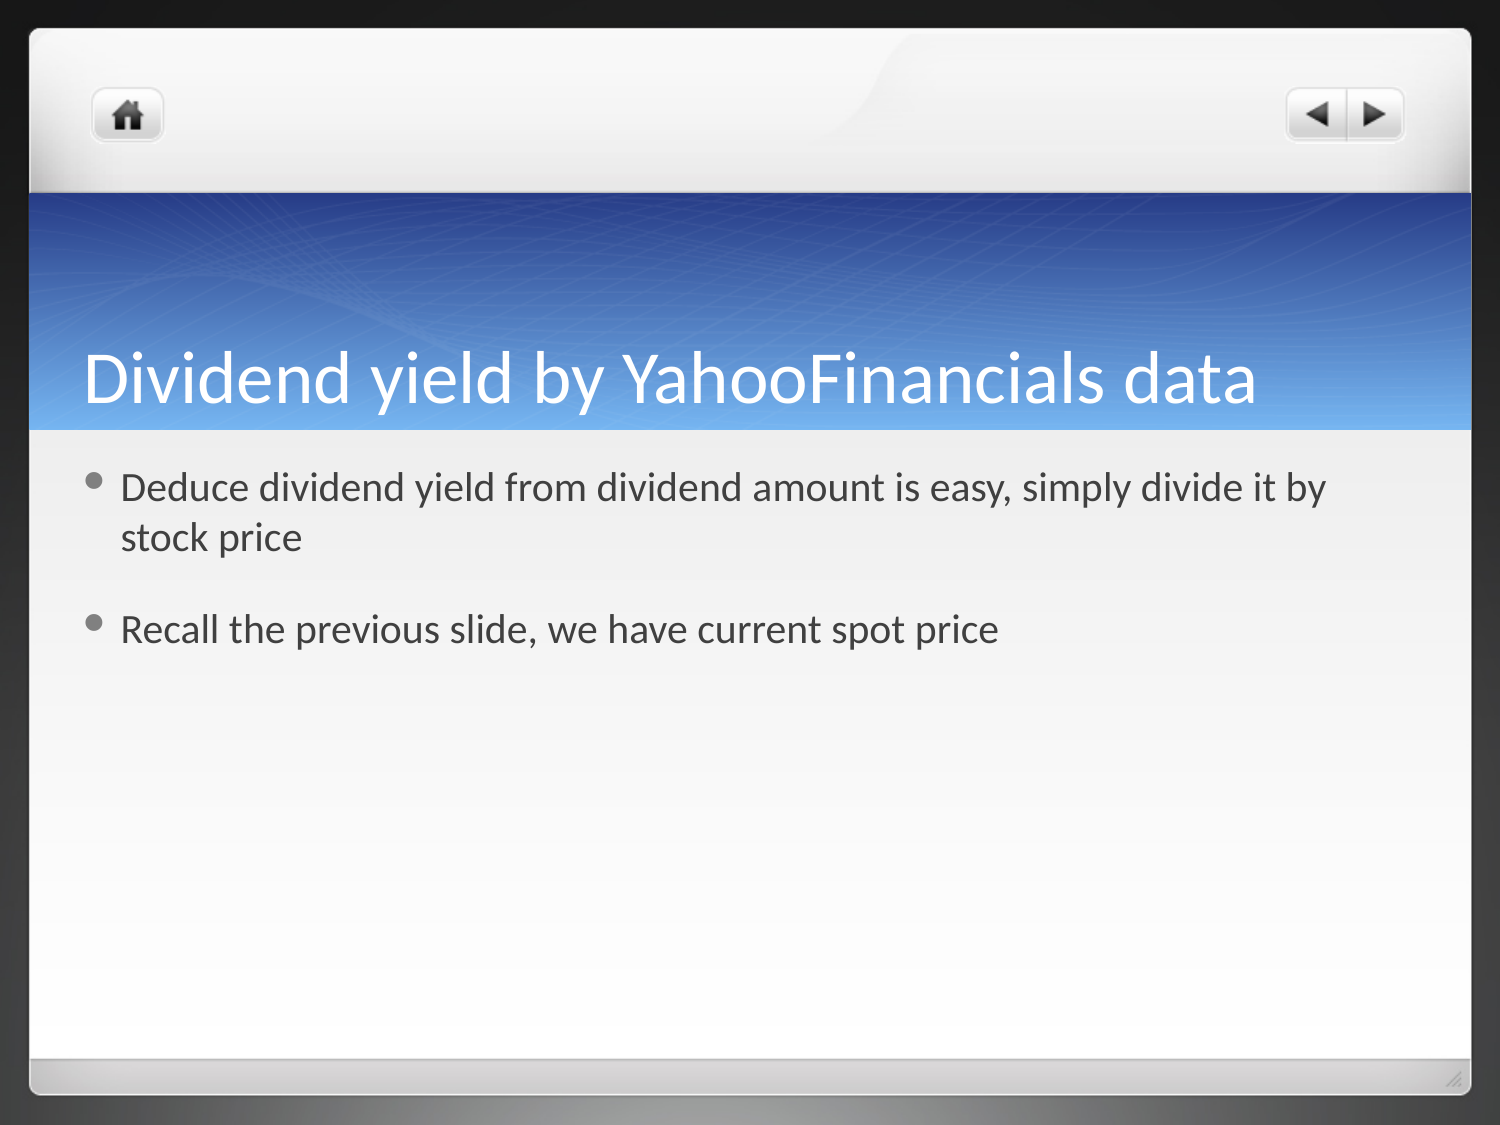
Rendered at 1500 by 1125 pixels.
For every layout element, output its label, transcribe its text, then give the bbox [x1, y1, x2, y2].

title Dividend yield by YahooFinancials data [68, 238, 1432, 427]
picture [0, 0, 1500, 1125]
list Deduce dividend yield from dividend amount is easy, simply divide it by stock price Recall the previous slide, we have current spot price [68, 452, 1432, 1025]
